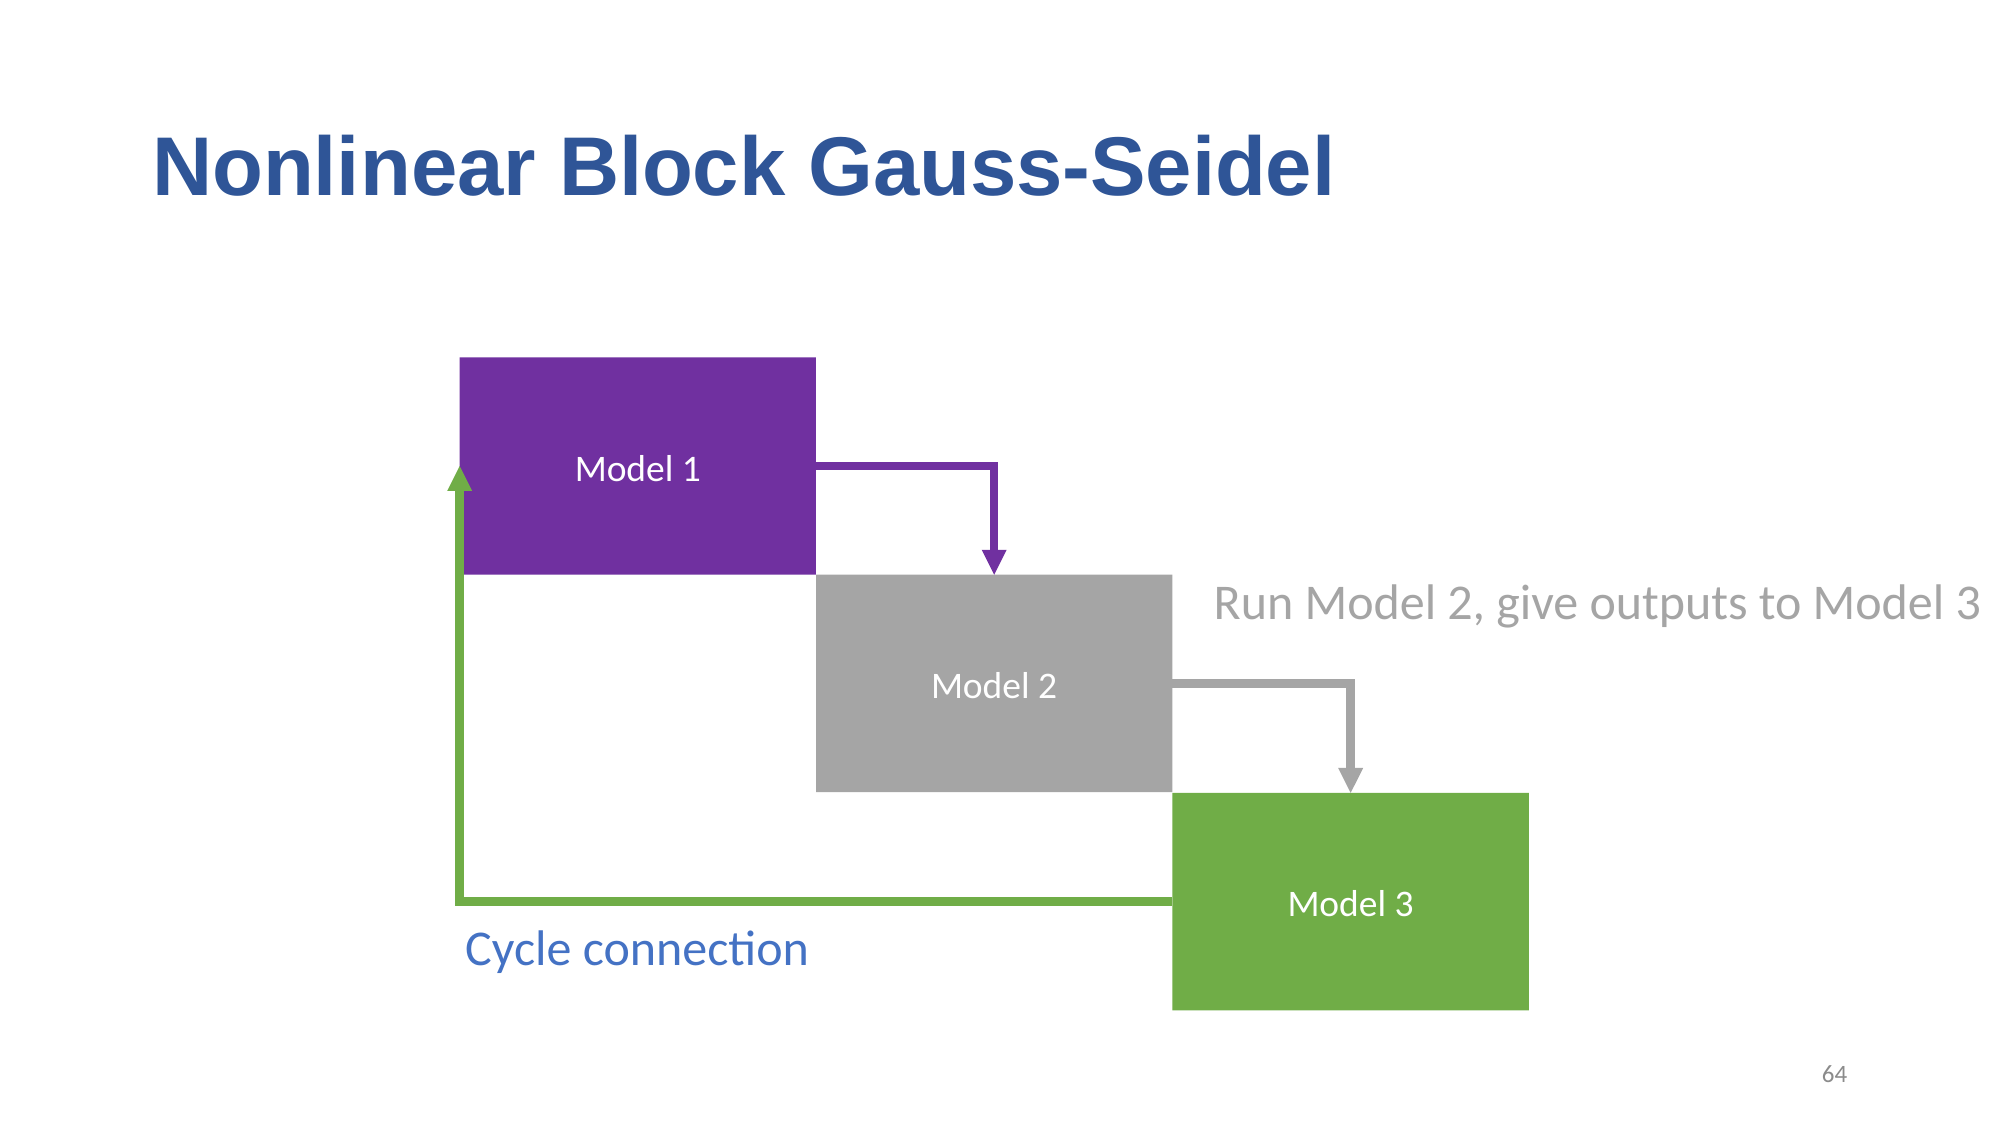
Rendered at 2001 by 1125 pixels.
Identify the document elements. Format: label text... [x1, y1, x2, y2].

title Nonlinear Block Gauss-Seidel [137, 59, 1747, 278]
text_box Cycle connection [450, 908, 882, 984]
text_box Model 3 [1171, 792, 1530, 1011]
text_box Run Model 2, give outputs to Model 3 [1198, 562, 1997, 638]
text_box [815, 466, 995, 575]
text_box Model 1 [459, 356, 817, 465]
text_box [1172, 683, 1351, 793]
slide_number 64 [1412, 1042, 1863, 1103]
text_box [459, 465, 1173, 902]
